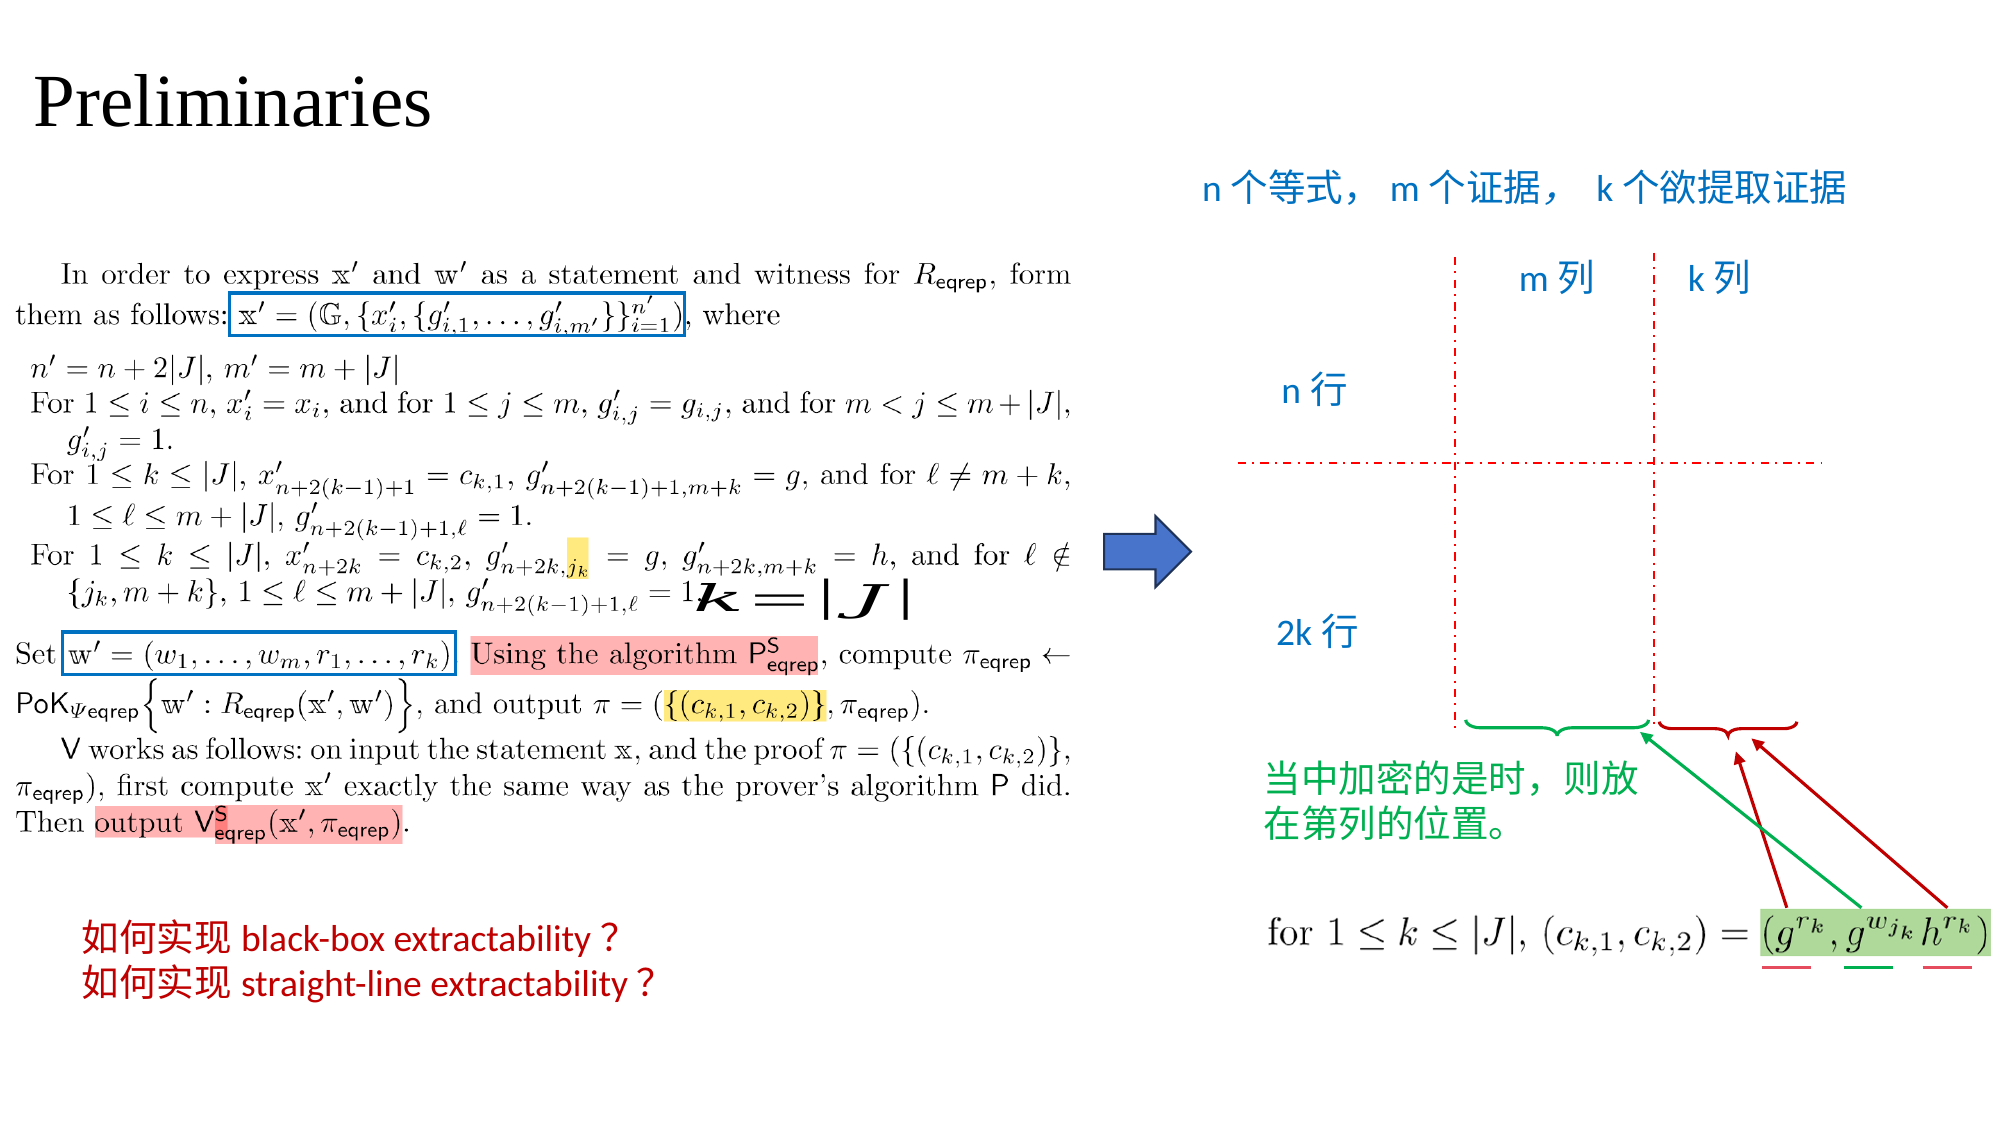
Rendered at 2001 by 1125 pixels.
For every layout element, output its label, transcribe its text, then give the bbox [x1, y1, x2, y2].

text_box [1862, 737, 1948, 909]
text_box 如何实现black-box extractability？ 如何实现straight-line extractability？ [67, 906, 690, 1011]
text_box [1658, 721, 1798, 731]
text_box [1464, 719, 1650, 737]
text_box k列 [1673, 246, 1767, 307]
text_box [1103, 513, 1193, 590]
picture [7, 251, 1079, 852]
text_box m列 [1504, 246, 1611, 307]
text_box 2k行 [1261, 600, 1374, 661]
text_box n行 [1266, 358, 1363, 419]
text_box Preliminaries [0, 46, 740, 158]
picture [1259, 907, 1994, 959]
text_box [1639, 731, 1862, 909]
